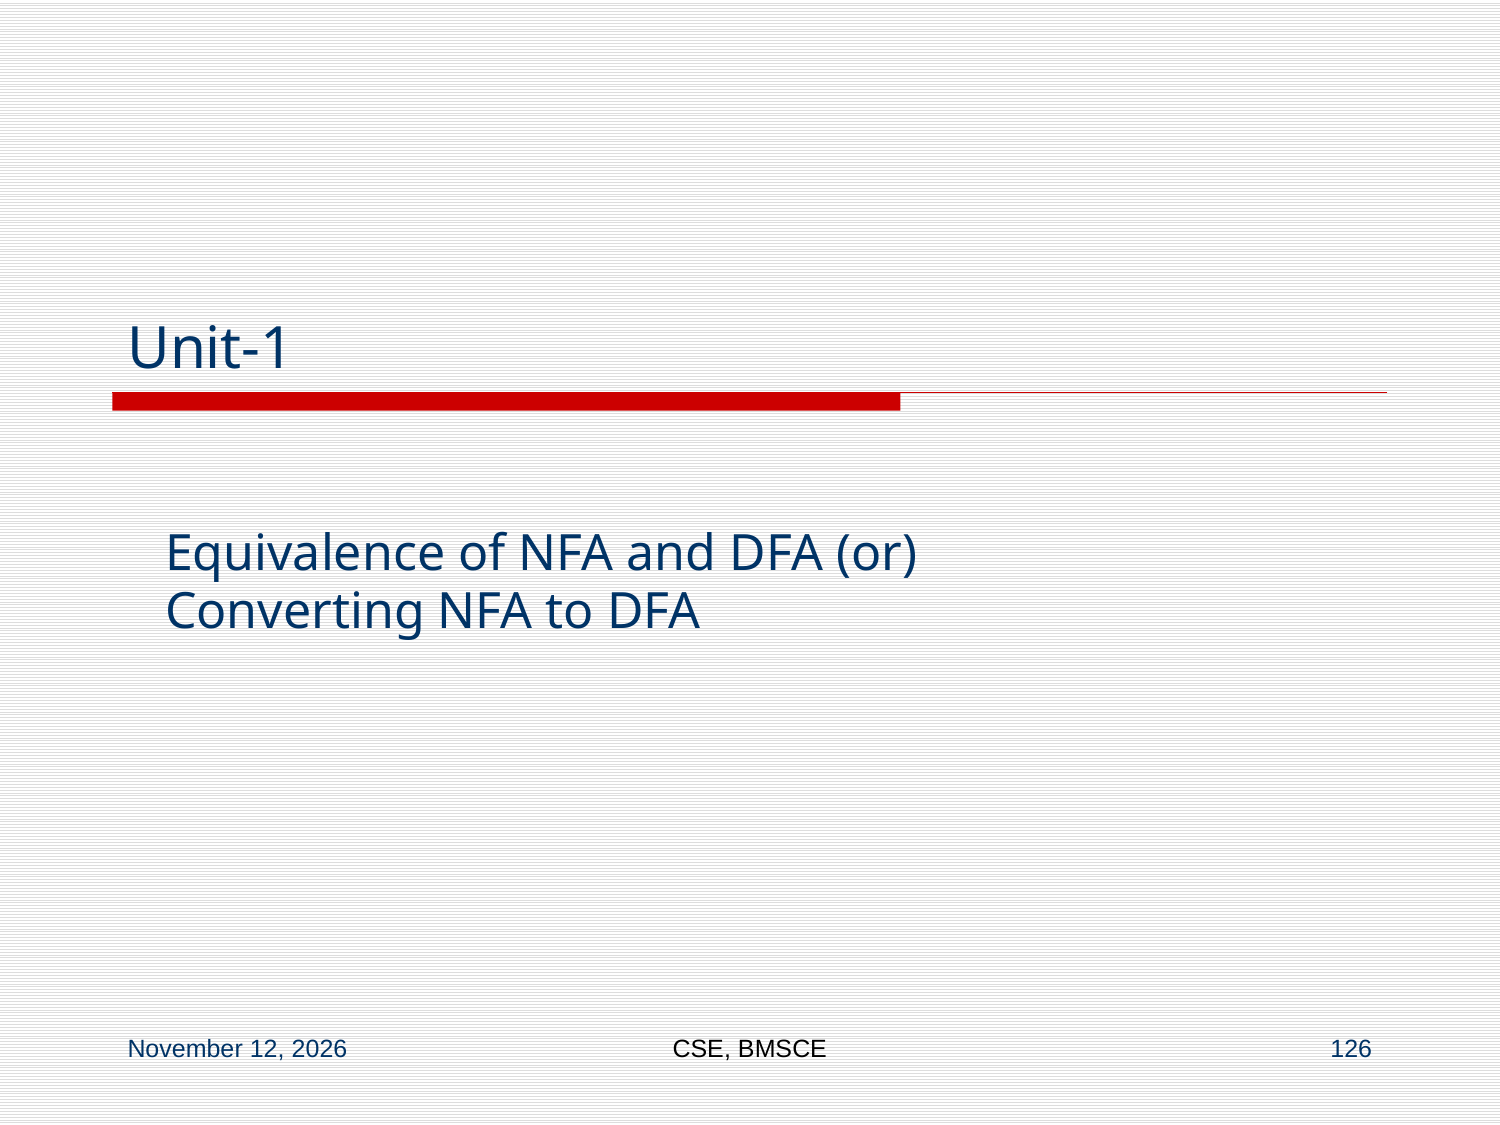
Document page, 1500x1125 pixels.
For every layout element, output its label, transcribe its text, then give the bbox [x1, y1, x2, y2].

title Unit-1 [112, 162, 1388, 388]
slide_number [112, 1024, 426, 1101]
subtitle Equivalence of NFA and DFA (or) Converting NFA to DFA [150, 525, 1300, 788]
slide_number 126 [1074, 1024, 1388, 1101]
footer CSE, BMSCE [512, 1024, 988, 1101]
